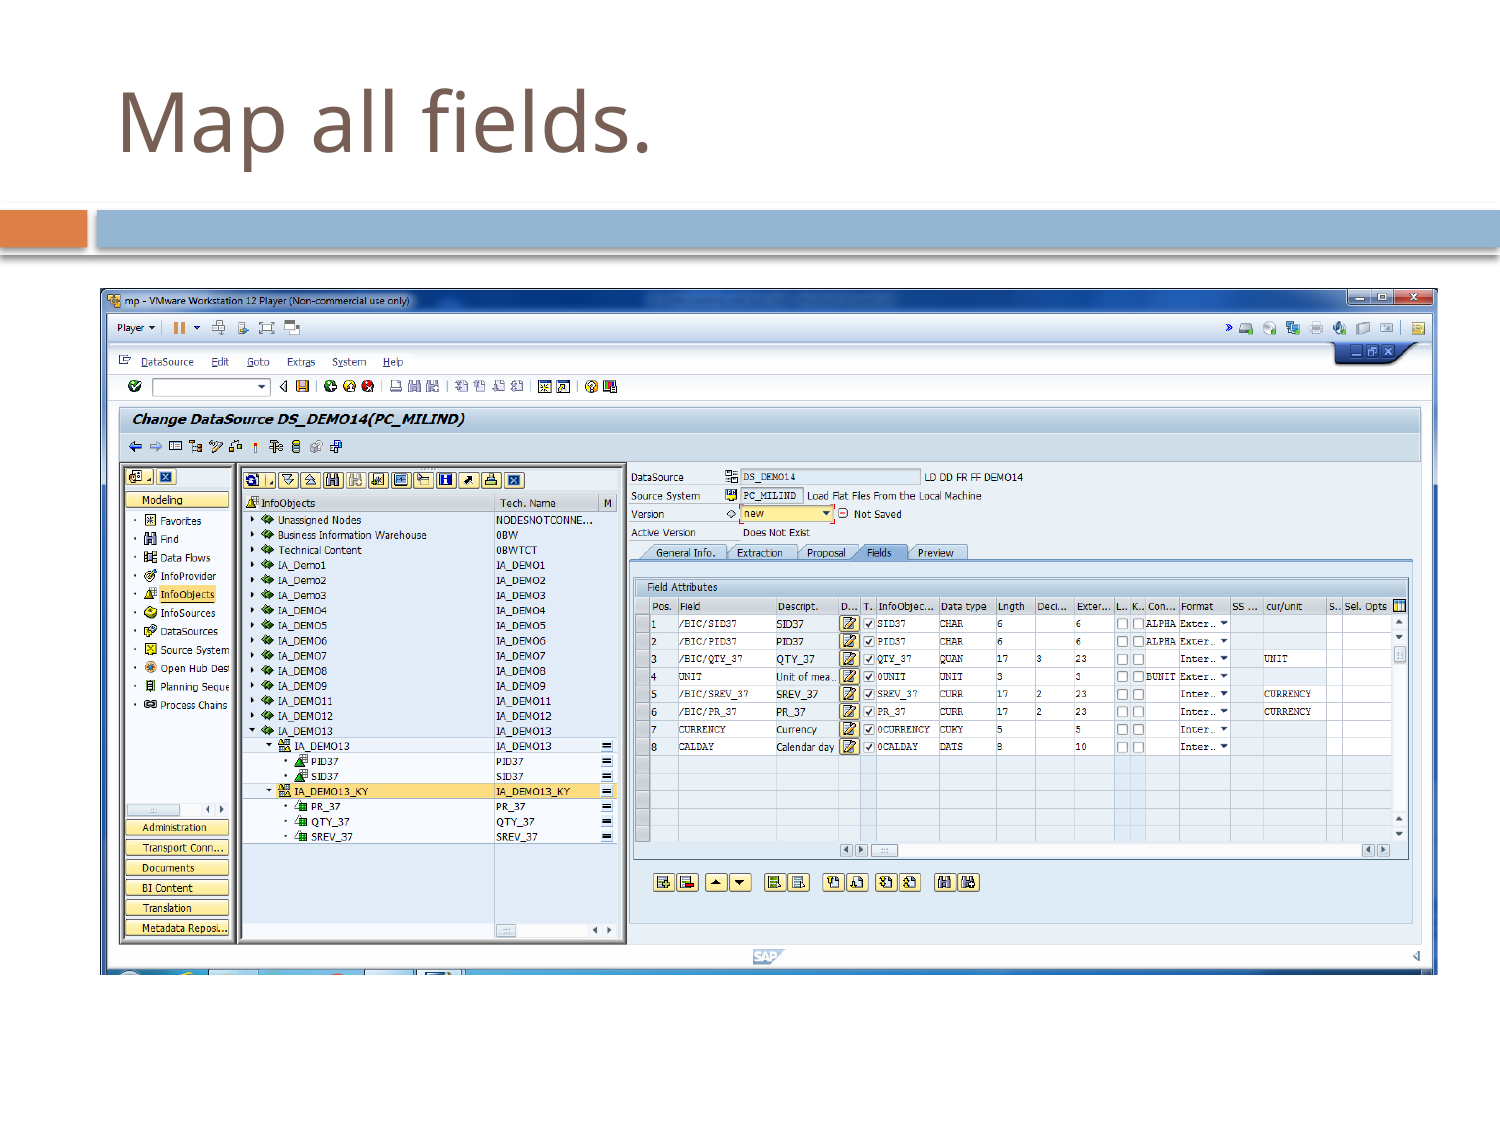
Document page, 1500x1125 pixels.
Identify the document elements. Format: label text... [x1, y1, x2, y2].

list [100, 287, 1439, 975]
title Map all fields. [100, 37, 1438, 200]
